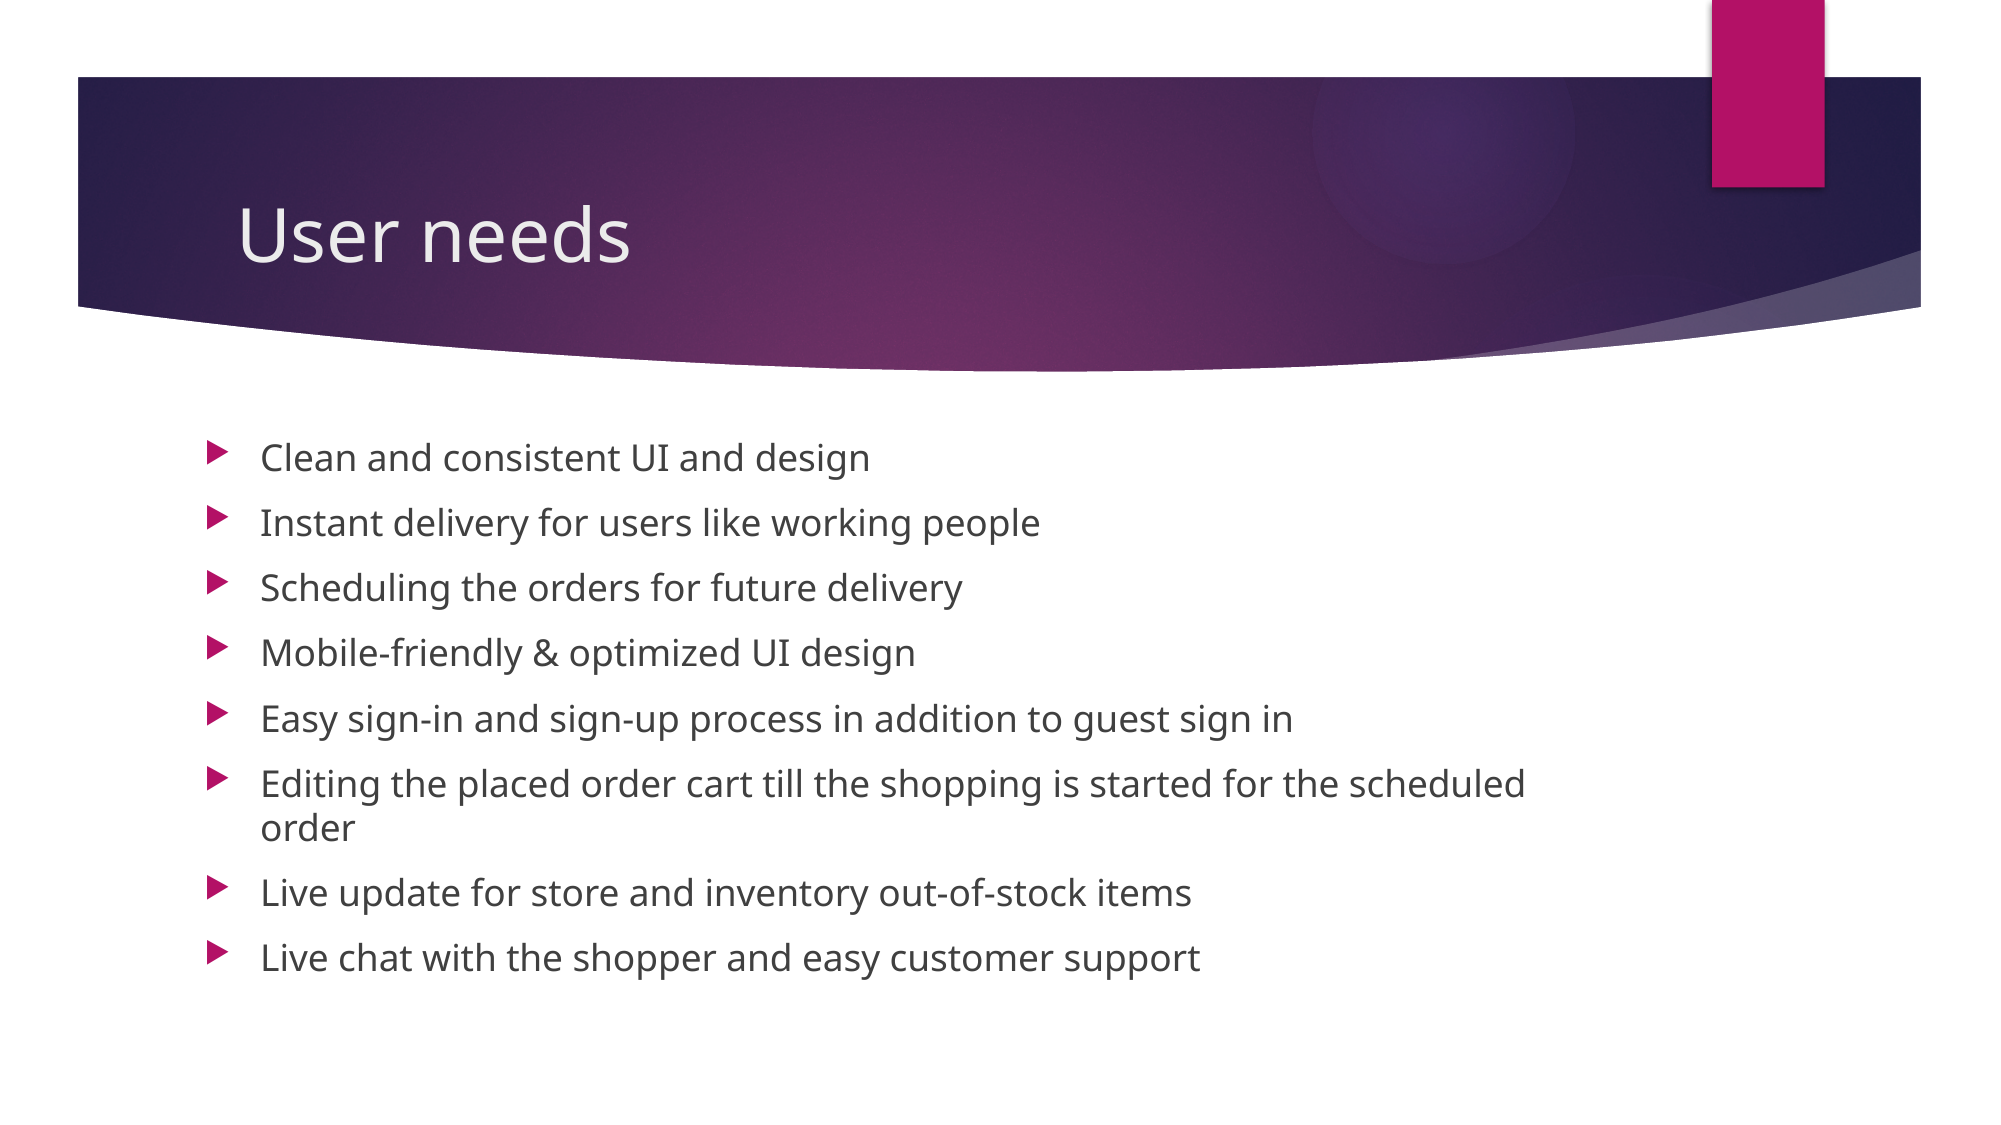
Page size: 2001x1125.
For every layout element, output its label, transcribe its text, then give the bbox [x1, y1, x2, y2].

title User needs [221, 174, 1659, 291]
list Clean and consistent UI and design Instant delivery for users like working people Scheduling the orders for future delivery Mobile-friendly & optimized UI design Easy sign-in and sign-up process in addition to guest sign in Editing the placed order cart till the shopping is started for the scheduled order Live update for store and inventory out-of-stock items Live chat with the shopper and easy customer support [189, 427, 1638, 988]
